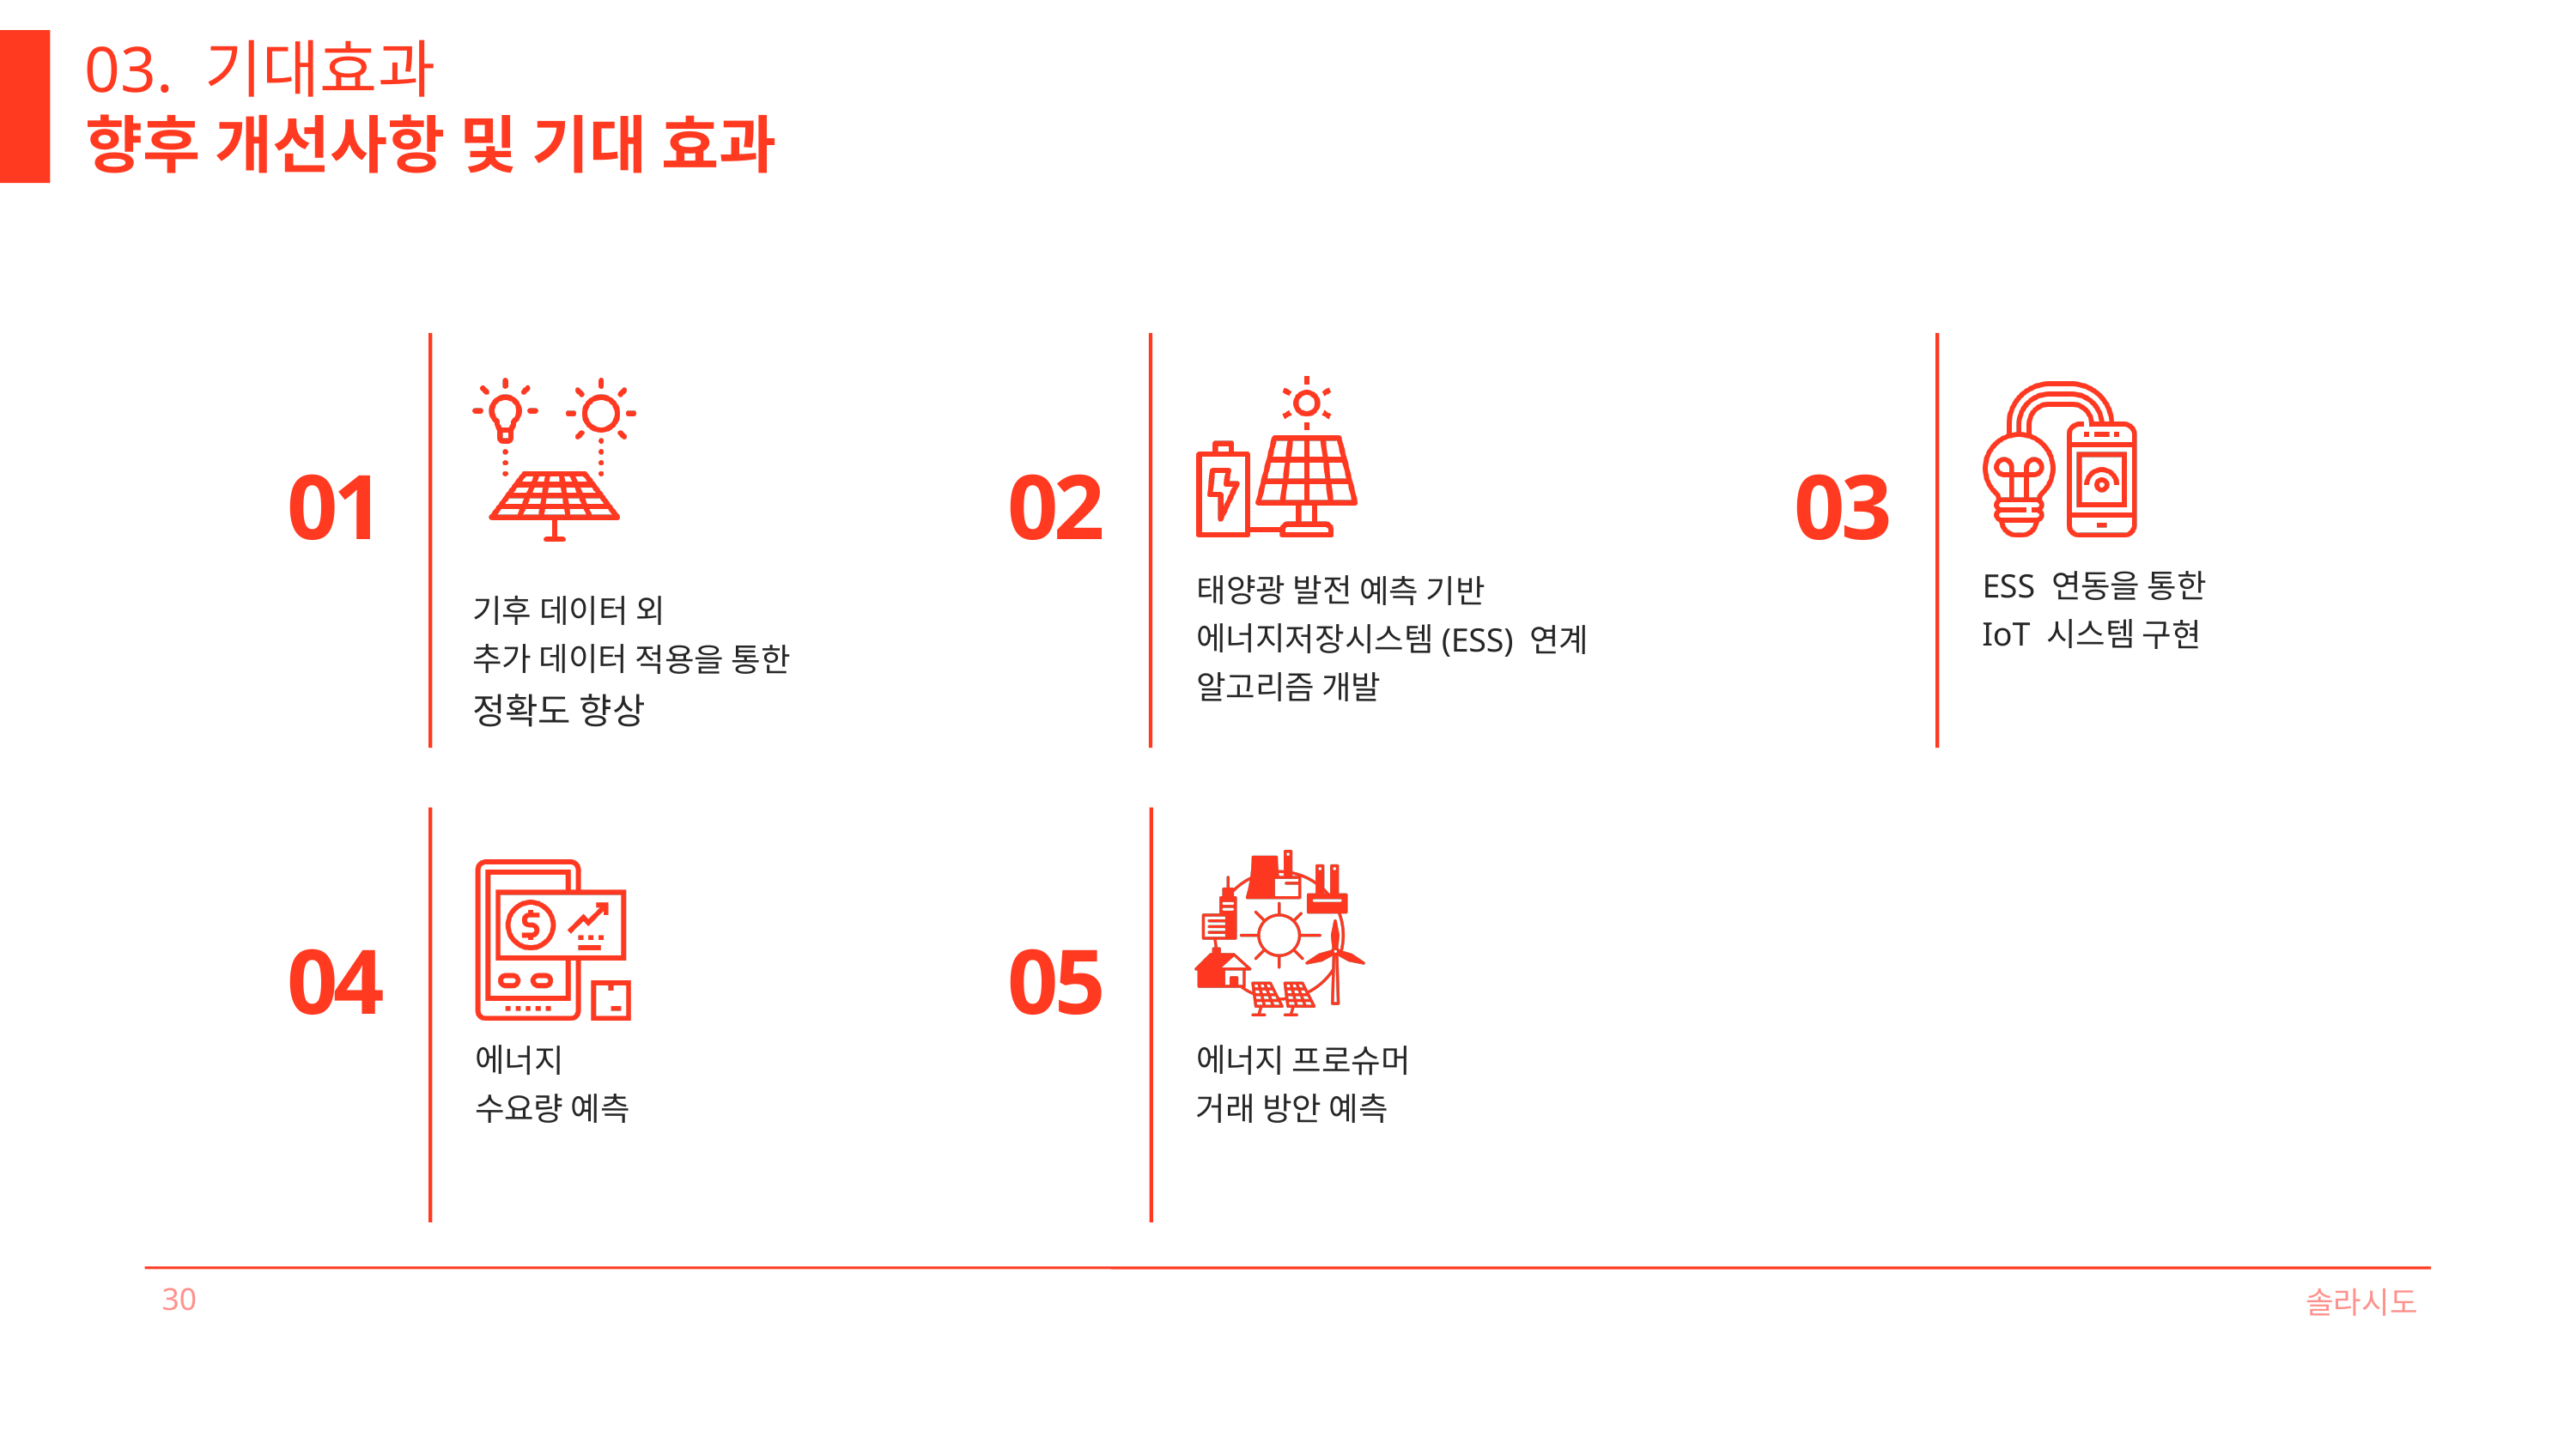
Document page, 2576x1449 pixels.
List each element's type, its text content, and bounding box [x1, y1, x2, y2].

slide_number 30 [149, 1275, 450, 1326]
footer 솔라시도 [2023, 1279, 2432, 1331]
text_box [84, 32, 1682, 184]
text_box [275, 332, 2393, 1223]
